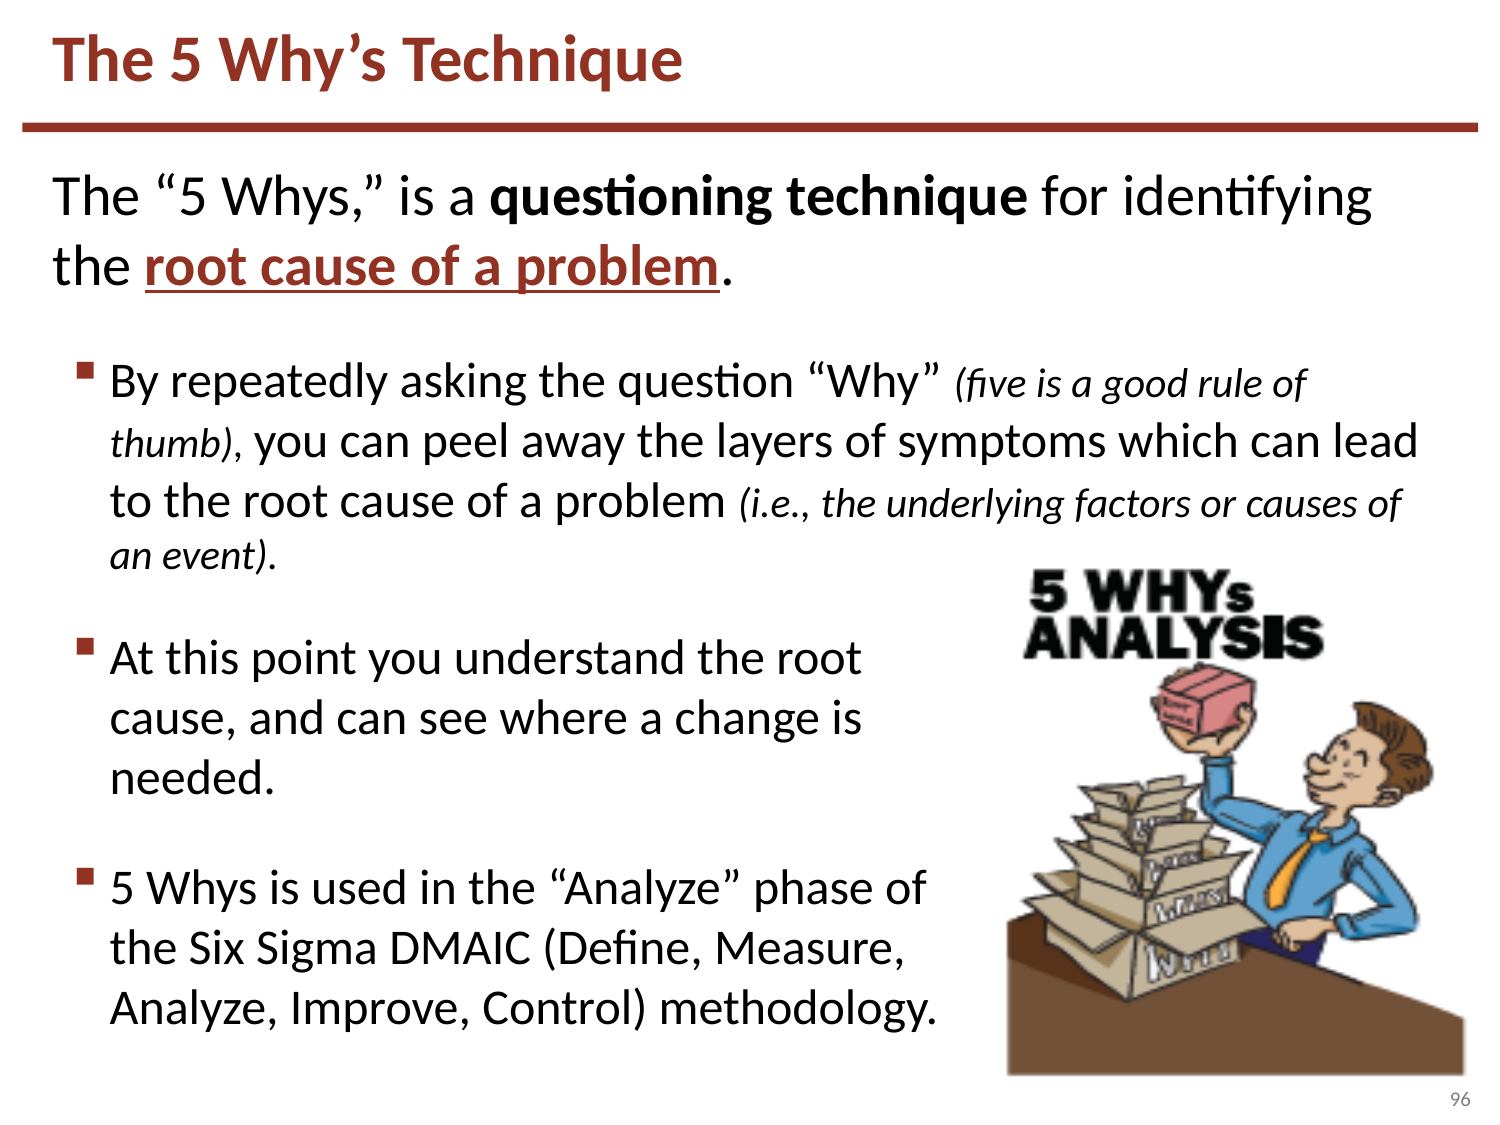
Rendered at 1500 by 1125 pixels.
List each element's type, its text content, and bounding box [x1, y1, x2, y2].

list The “5 Whys,” is a questioning technique for identifying the root cause of a problem. By repeatedly asking the question “Why” (five is a good rule of thumb), you can peel away the layers of symptoms which can lead to the root cause of a problem (i.e., the underlying factors or causes of an event). [37, 149, 1463, 584]
text_box The 5 Why’s Technique [37, 22, 1463, 102]
picture [1003, 543, 1471, 1082]
text_box At this point you understand the root cause, and can see where a change is needed. 5 Whys is used in the “Analyze” phase of the Six Sigma DMAIC (Define, Measure, Analyze, Improve, Control) methodology. [37, 616, 988, 972]
